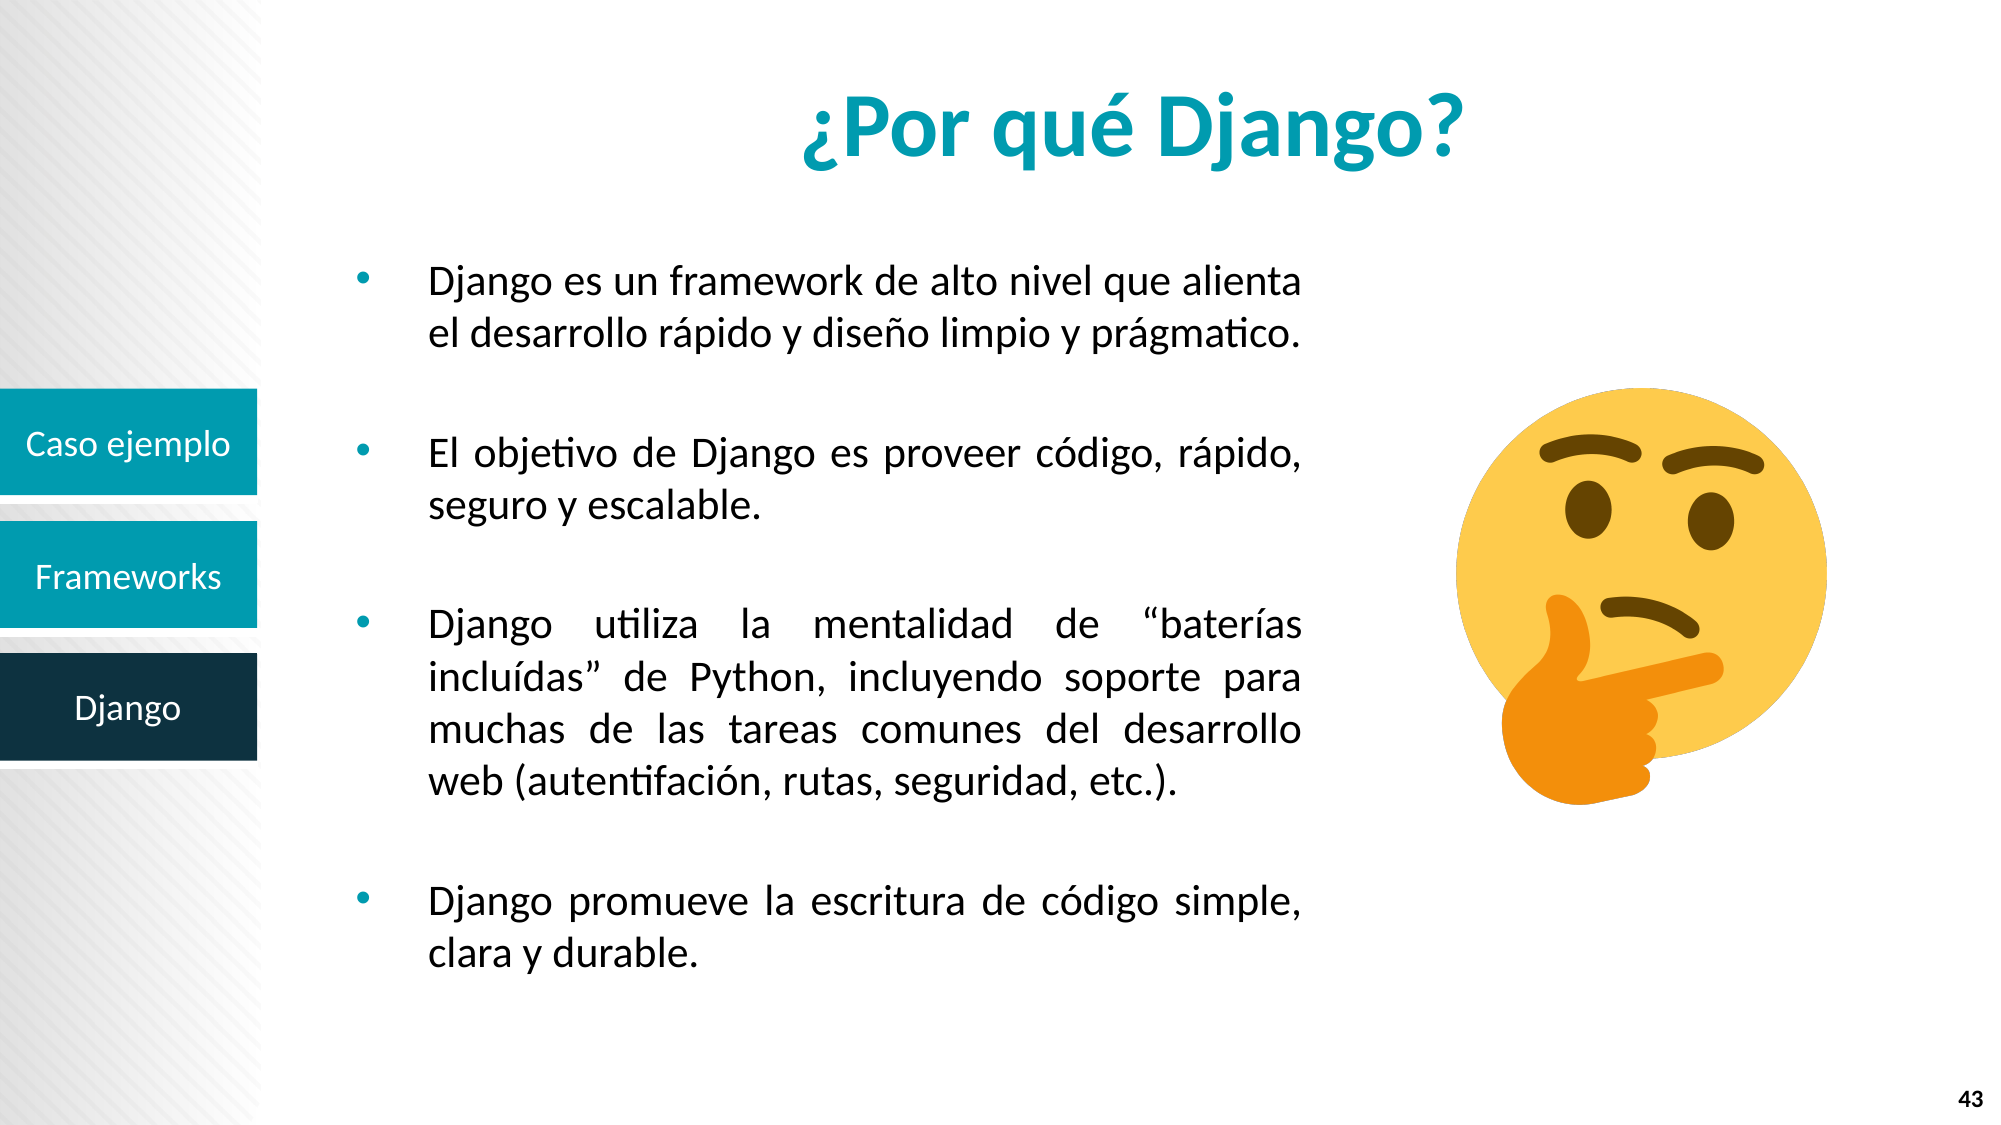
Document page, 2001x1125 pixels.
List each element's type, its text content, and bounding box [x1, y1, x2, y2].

slide_number 43 [1921, 1072, 2000, 1124]
title ¿Por qué Django? [340, 36, 1927, 204]
picture [1433, 388, 1850, 805]
text_box Django [0, 653, 257, 758]
list Django es un framework de alto nivel que alienta el desarrollo rápido y diseño limpio y prágmatico. El objetivo de Django es proveer código, rápido, seguro y escalable. Django utiliza la mentalidad de “baterías incluídas” de Python, incluyendo soporte para muchas de las tareas comunes del desarrollo web (autentifación, rutas, seguridad, etc.). Django promueve la escritura de código simple, clara y durable. [340, 231, 1318, 997]
